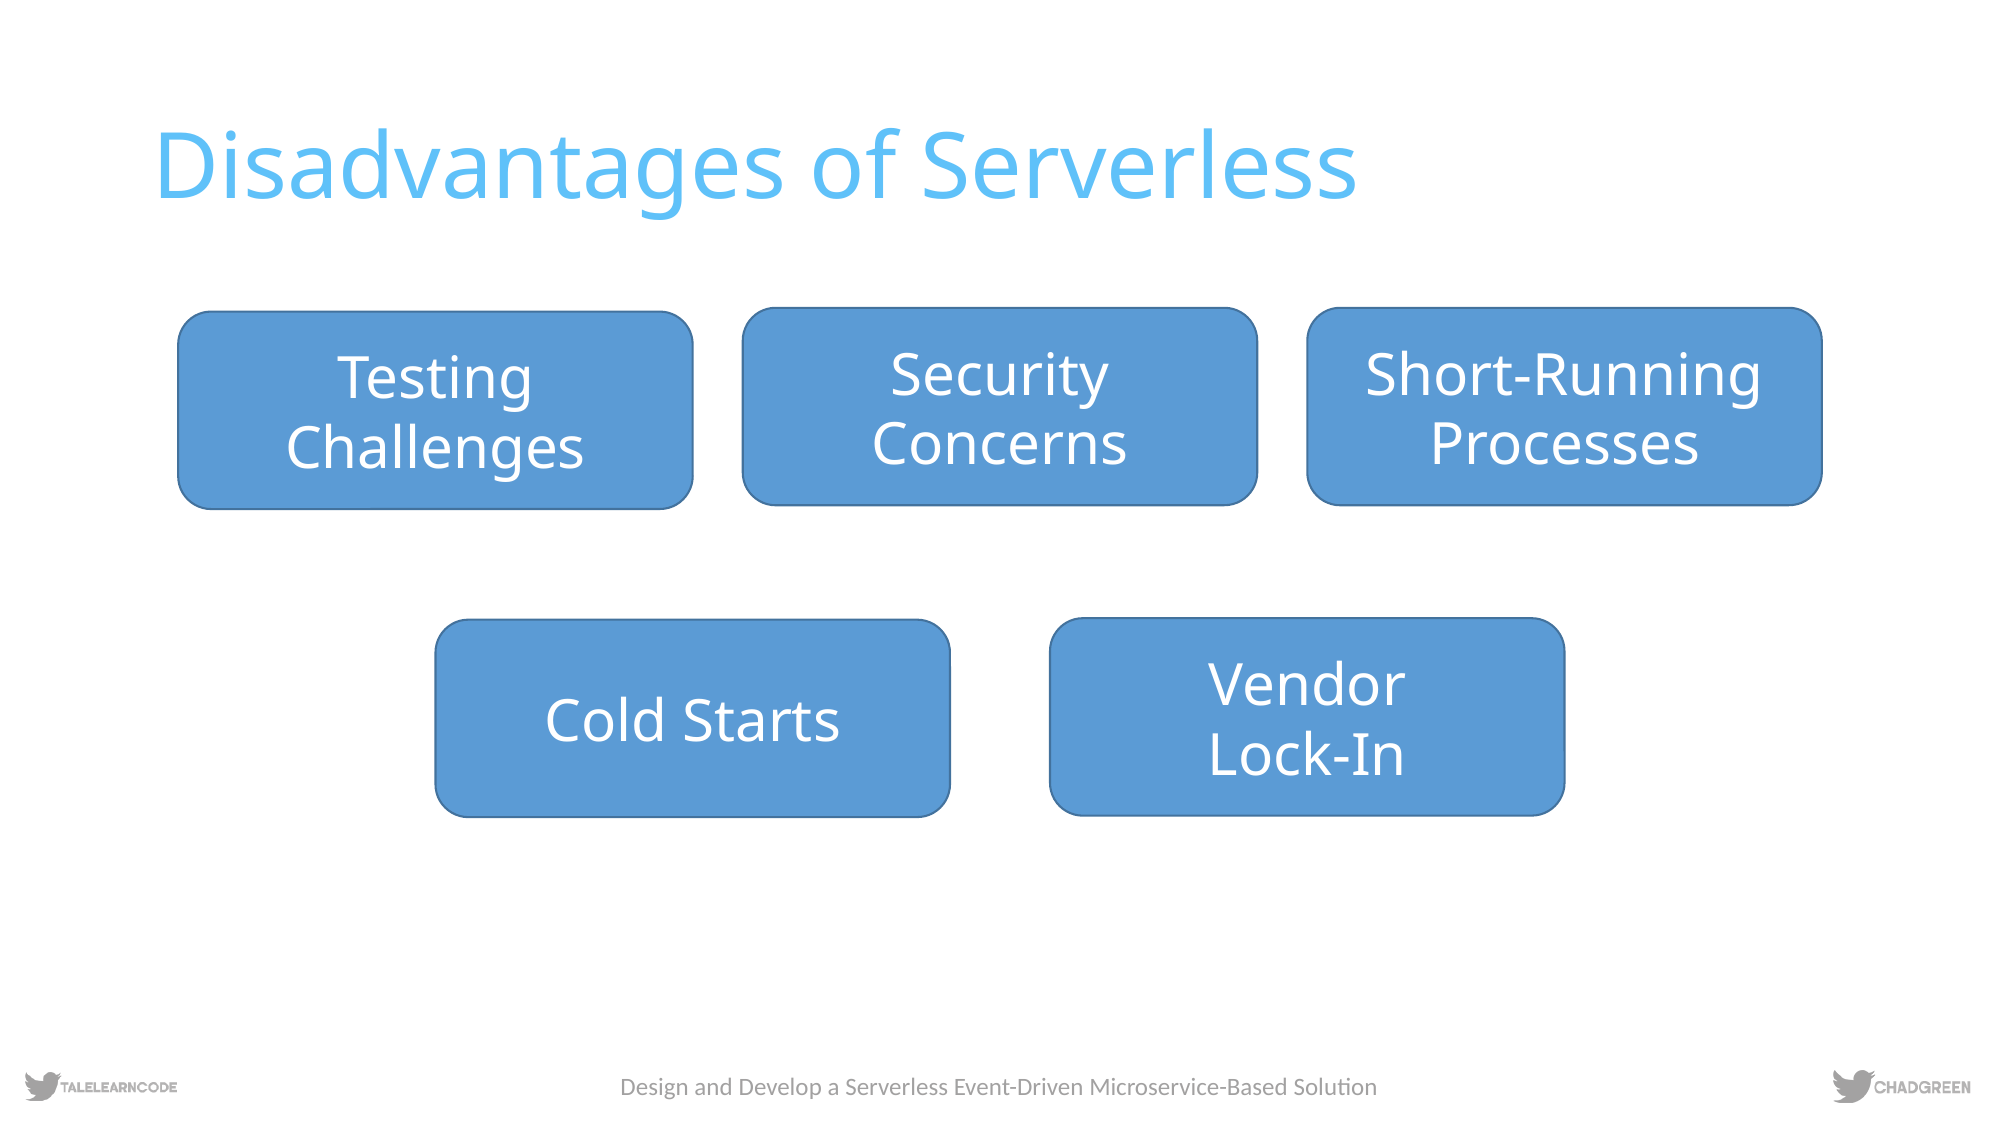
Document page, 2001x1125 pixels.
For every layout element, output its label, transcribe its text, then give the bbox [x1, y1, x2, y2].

text_box Short-Running Processes [1306, 306, 1823, 507]
text_box Vendor Lock-In [1048, 617, 1566, 817]
text_box Testing Challenges [177, 310, 694, 511]
title Disadvantages of Serverless [137, 59, 1863, 278]
text_box Security Concerns [741, 306, 1259, 507]
text_box Cold Starts [434, 618, 952, 819]
